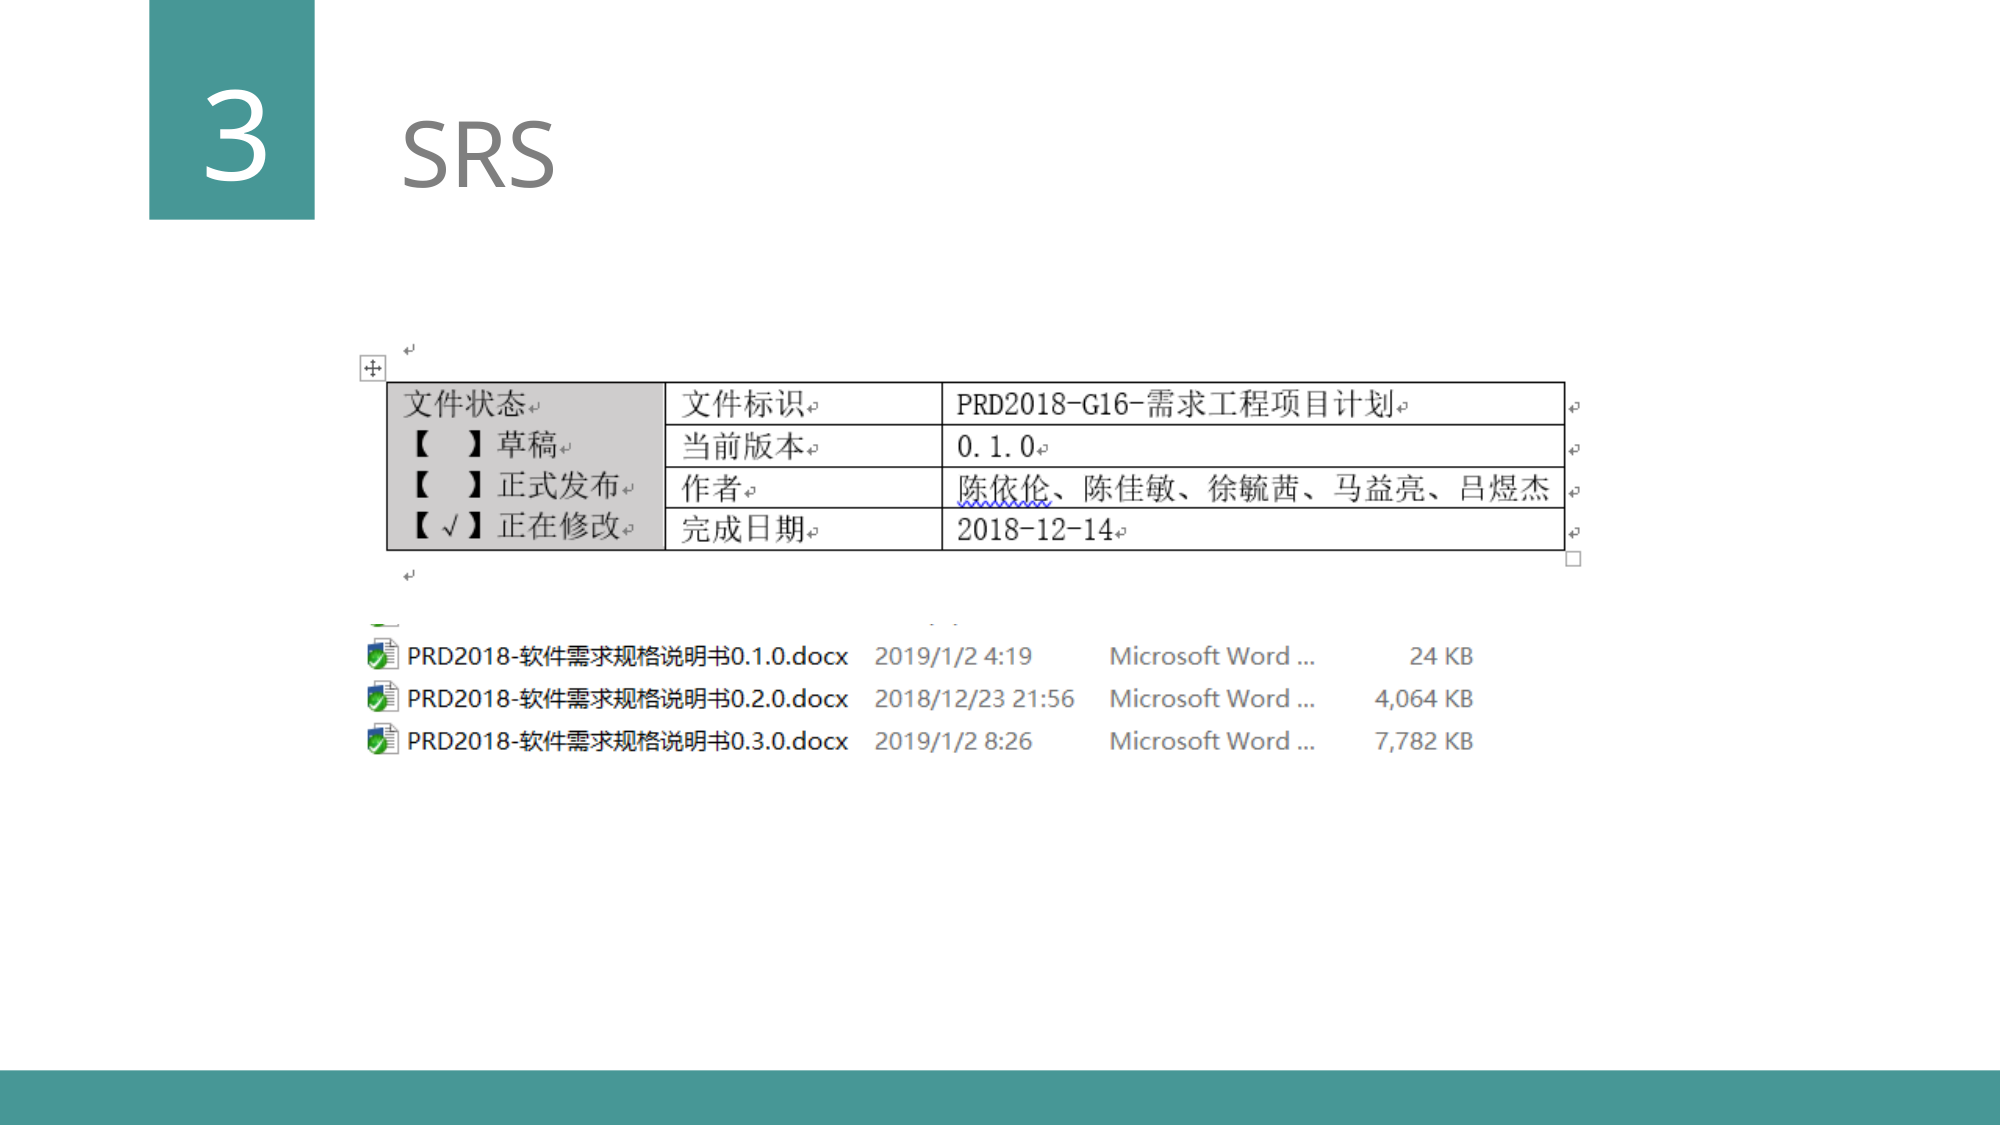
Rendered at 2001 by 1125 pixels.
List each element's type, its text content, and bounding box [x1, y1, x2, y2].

picture [343, 623, 1588, 764]
text_box [149, 0, 315, 220]
text_box 3 [154, 48, 320, 213]
text_box SRS [385, 88, 1426, 214]
picture [338, 337, 1597, 592]
text_box [0, 1070, 2000, 1125]
